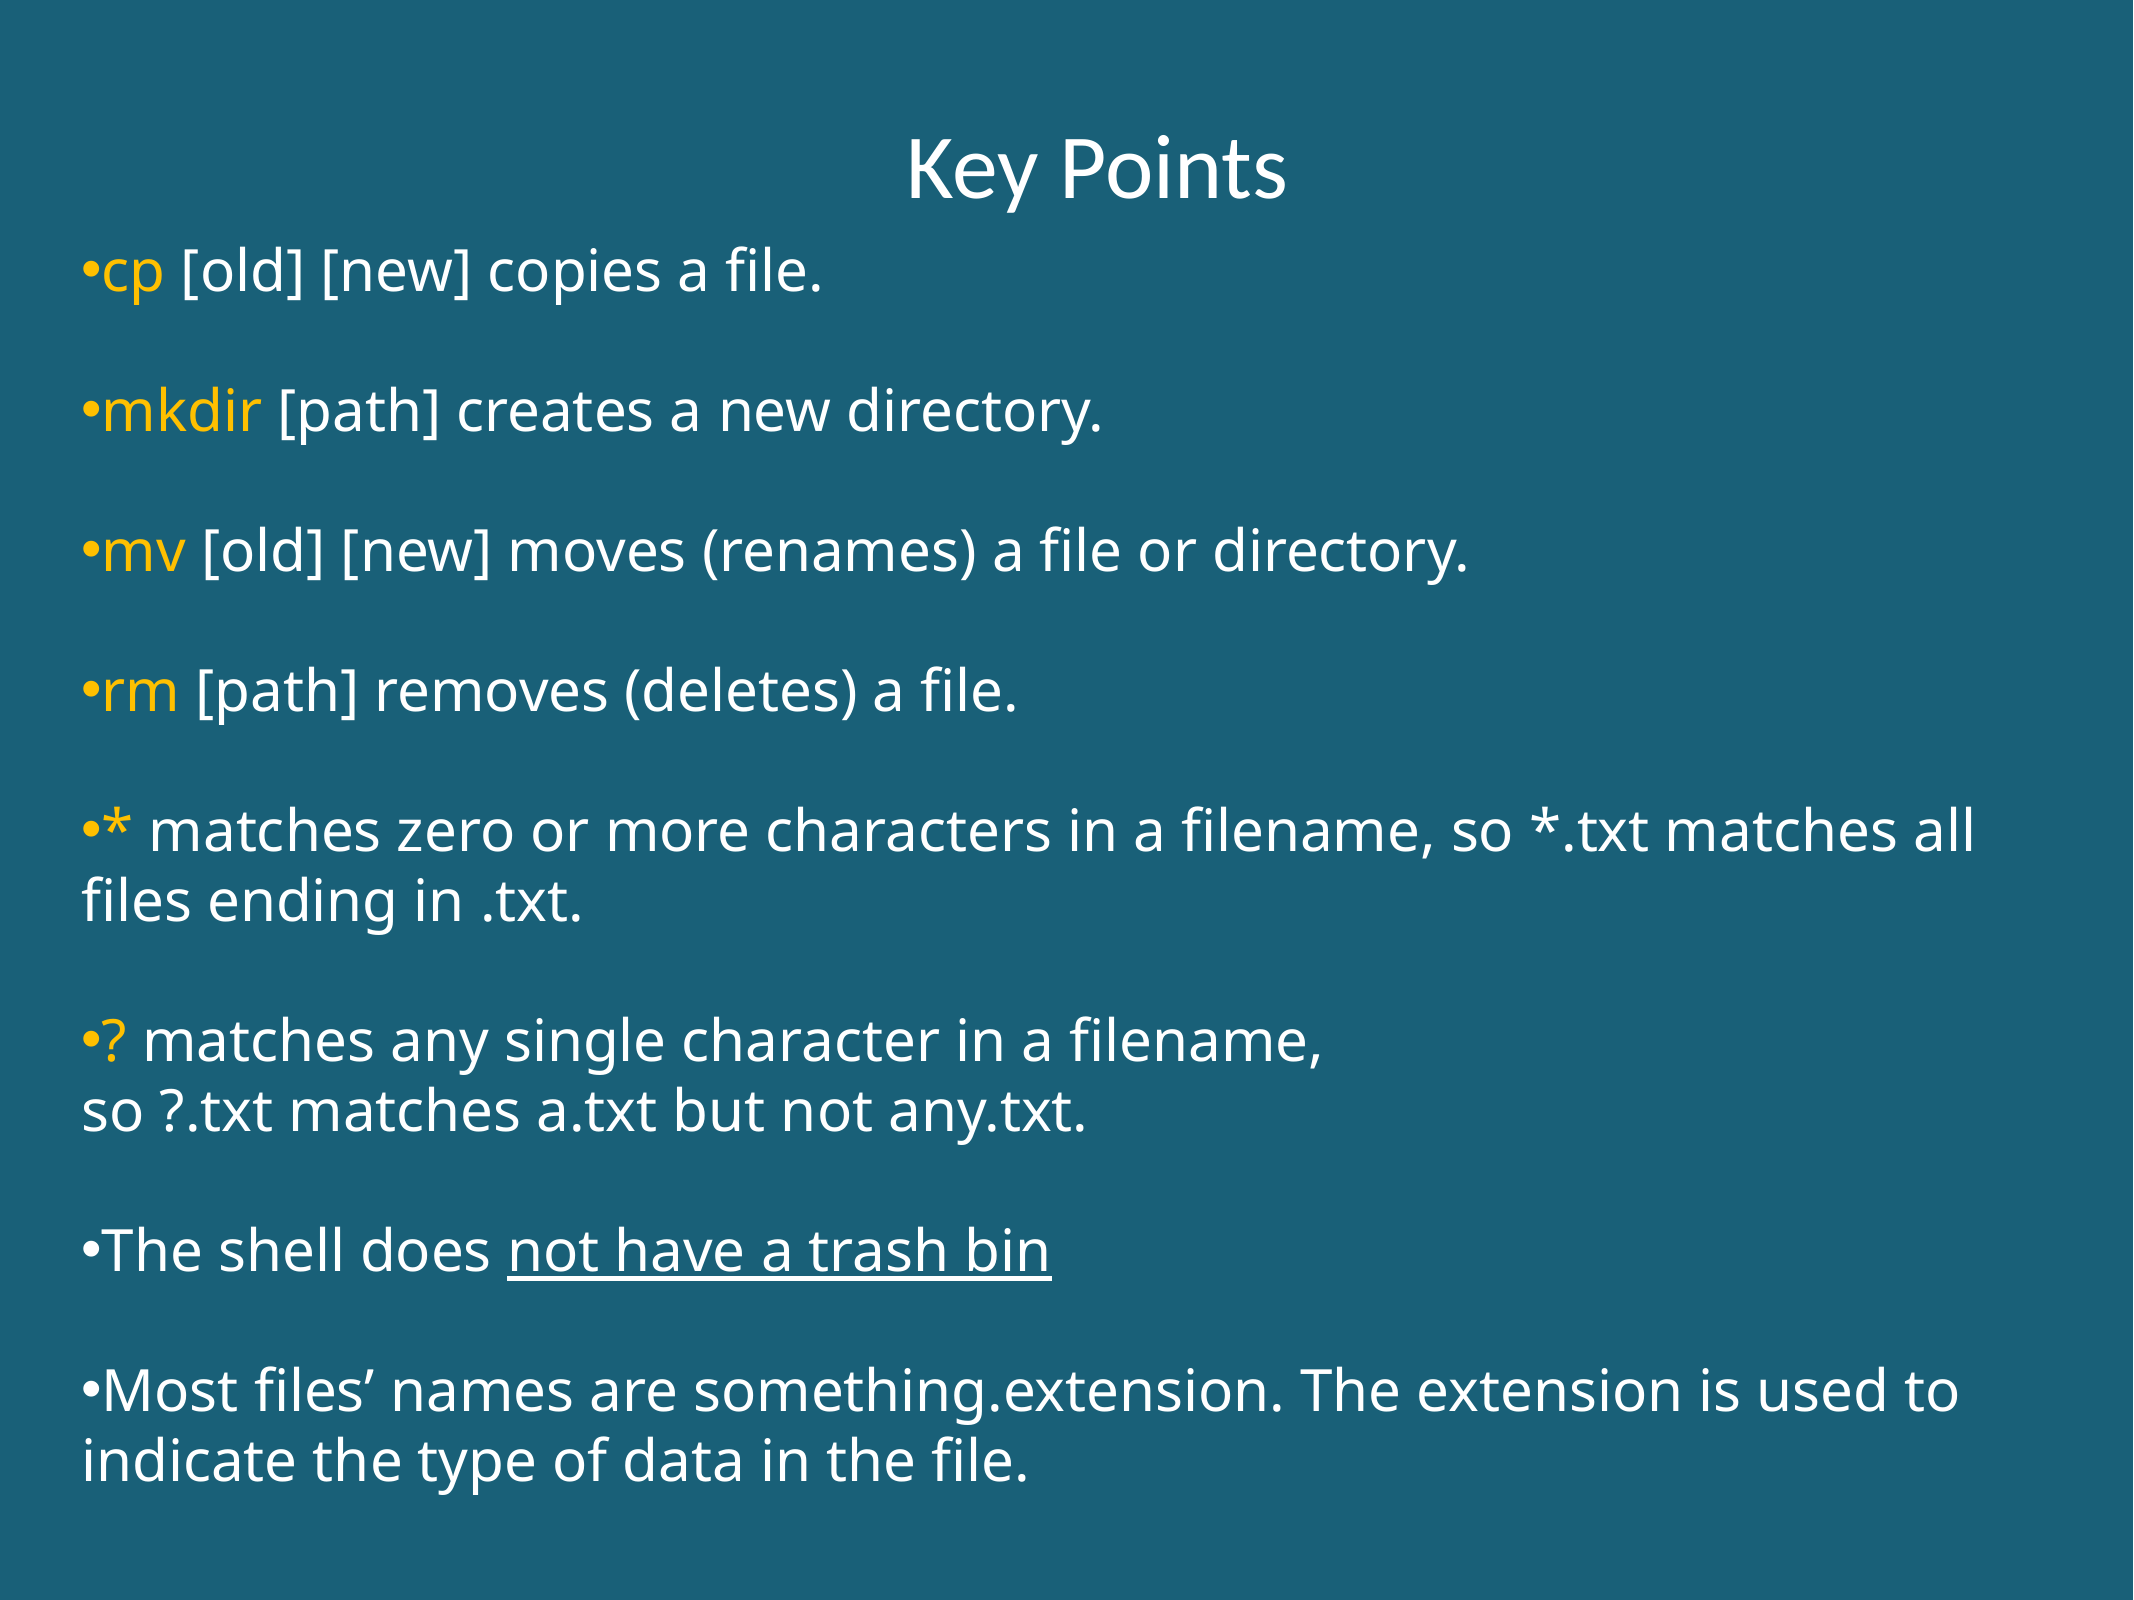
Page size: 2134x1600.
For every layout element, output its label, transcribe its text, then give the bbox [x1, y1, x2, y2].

text_box cp [old] [new] copies a file. mkdir [path] creates a new directory. mv [old] [new] moves (renames) a file or directory. rm [path] removes (deletes) a file. * matches zero or more characters in a filename, so *.txt matches all files ending in .txt. ? matches any single character in a filename, so ?.txt matches a.txt but not any.txt. The shell does not have a trash bin Most files’ names are something.extension. The extension is used to indicate the type of data in the file. [66, 226, 2017, 1571]
text_box Key Points [204, 99, 1992, 225]
